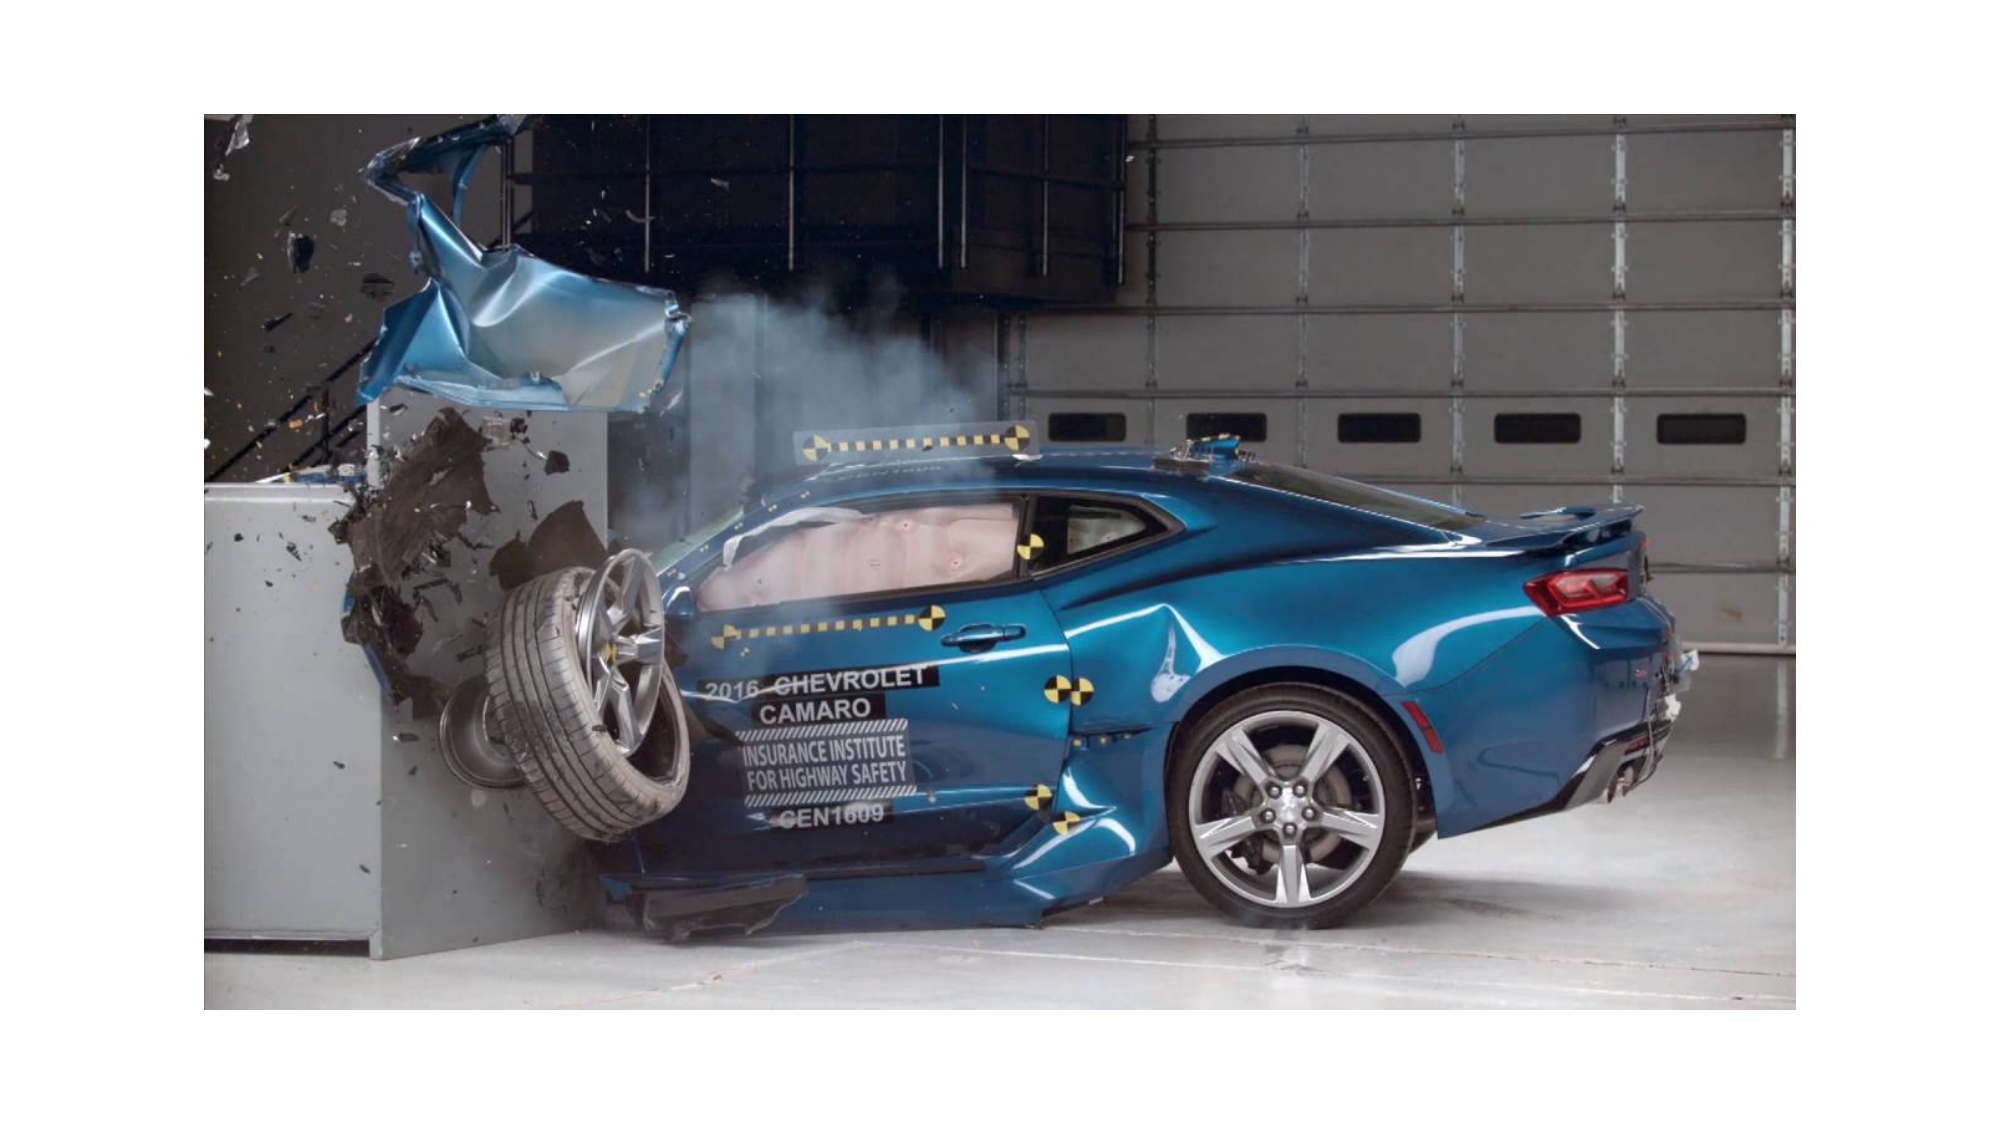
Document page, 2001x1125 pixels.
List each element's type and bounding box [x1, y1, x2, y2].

list [204, 114, 1796, 1010]
